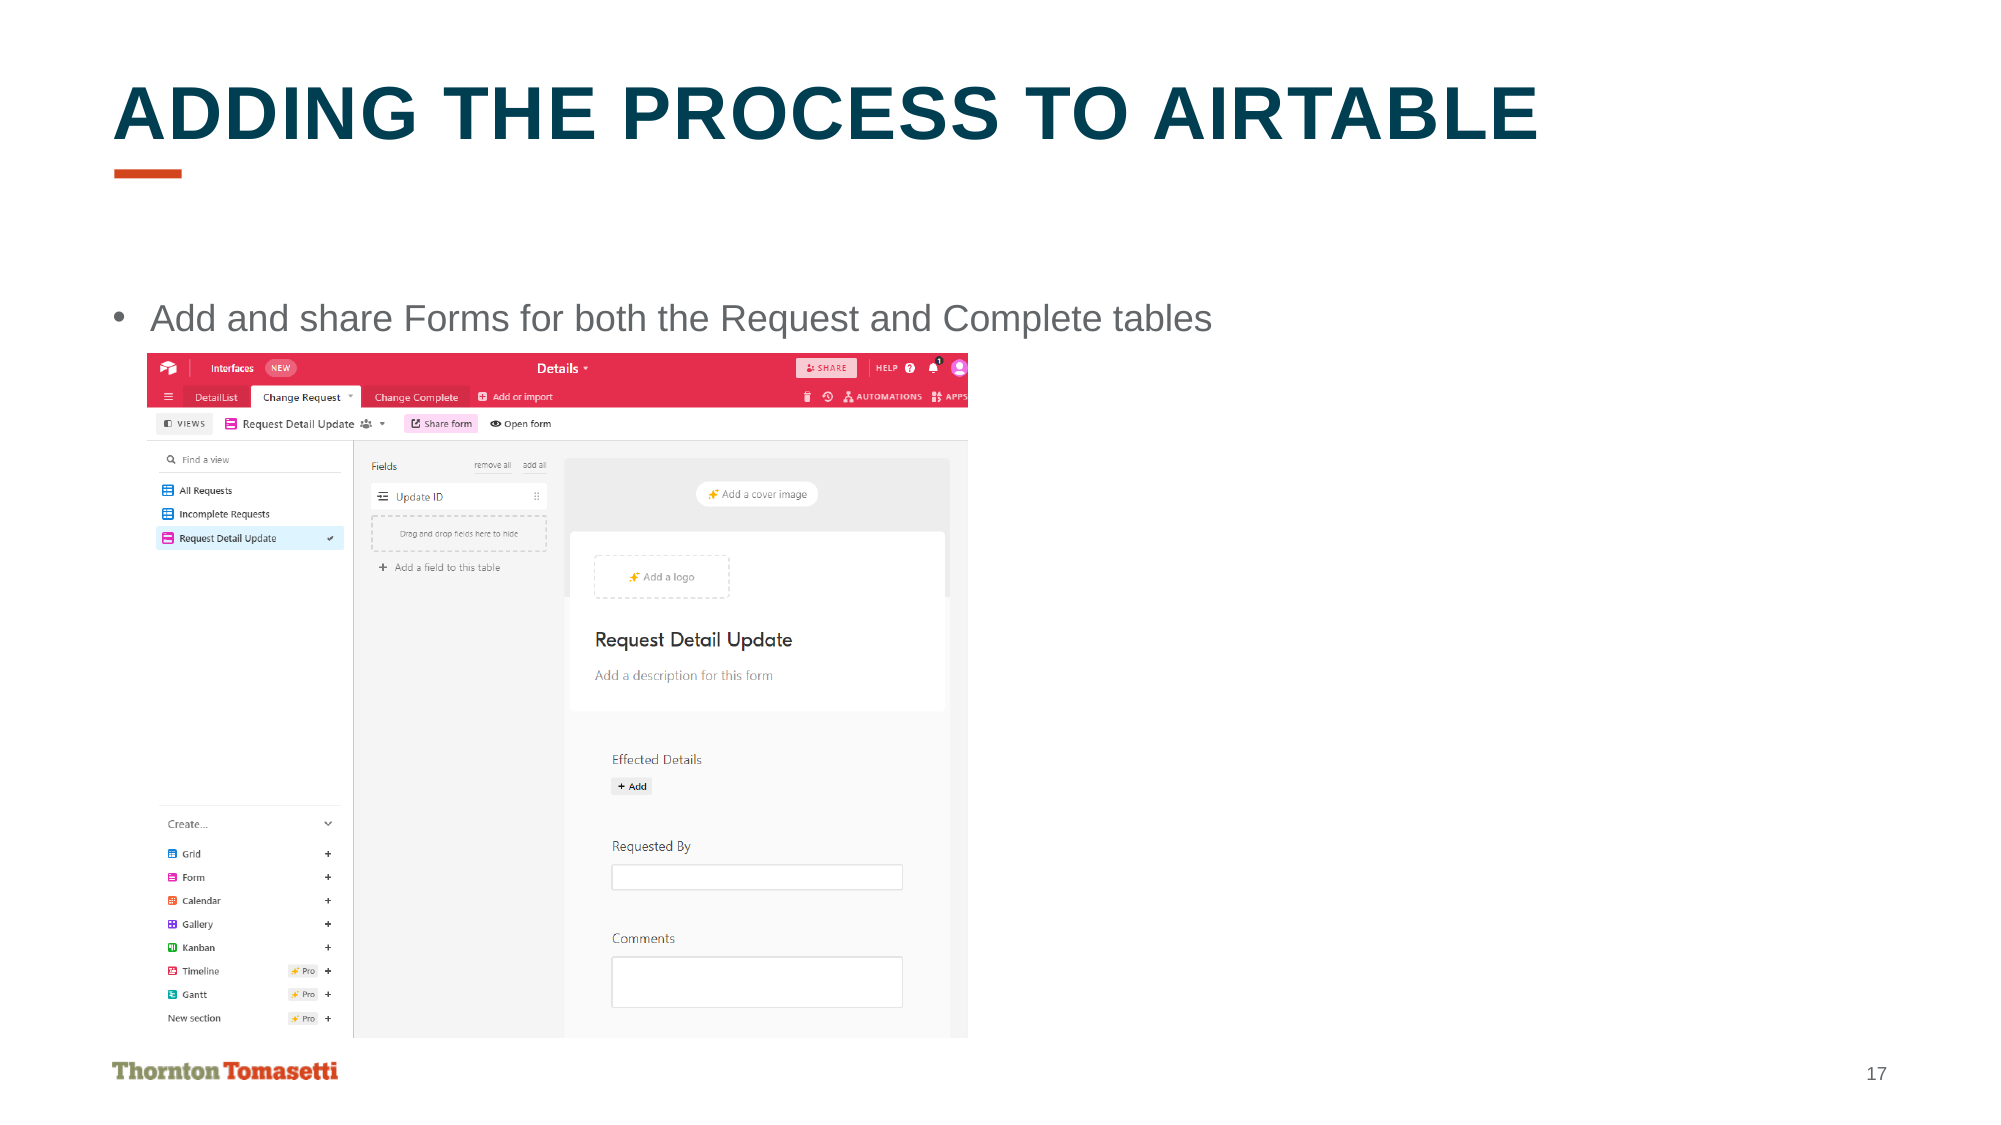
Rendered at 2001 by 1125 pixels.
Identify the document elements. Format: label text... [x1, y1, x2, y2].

text_box [113, 168, 183, 179]
slide_number 17 [1831, 1042, 1888, 1103]
picture [147, 353, 968, 1038]
picture [112, 1061, 338, 1080]
title Adding the Process to Airtable [112, 75, 1888, 170]
list Add and share Forms for both the Request and Complete tables [112, 293, 1300, 1013]
